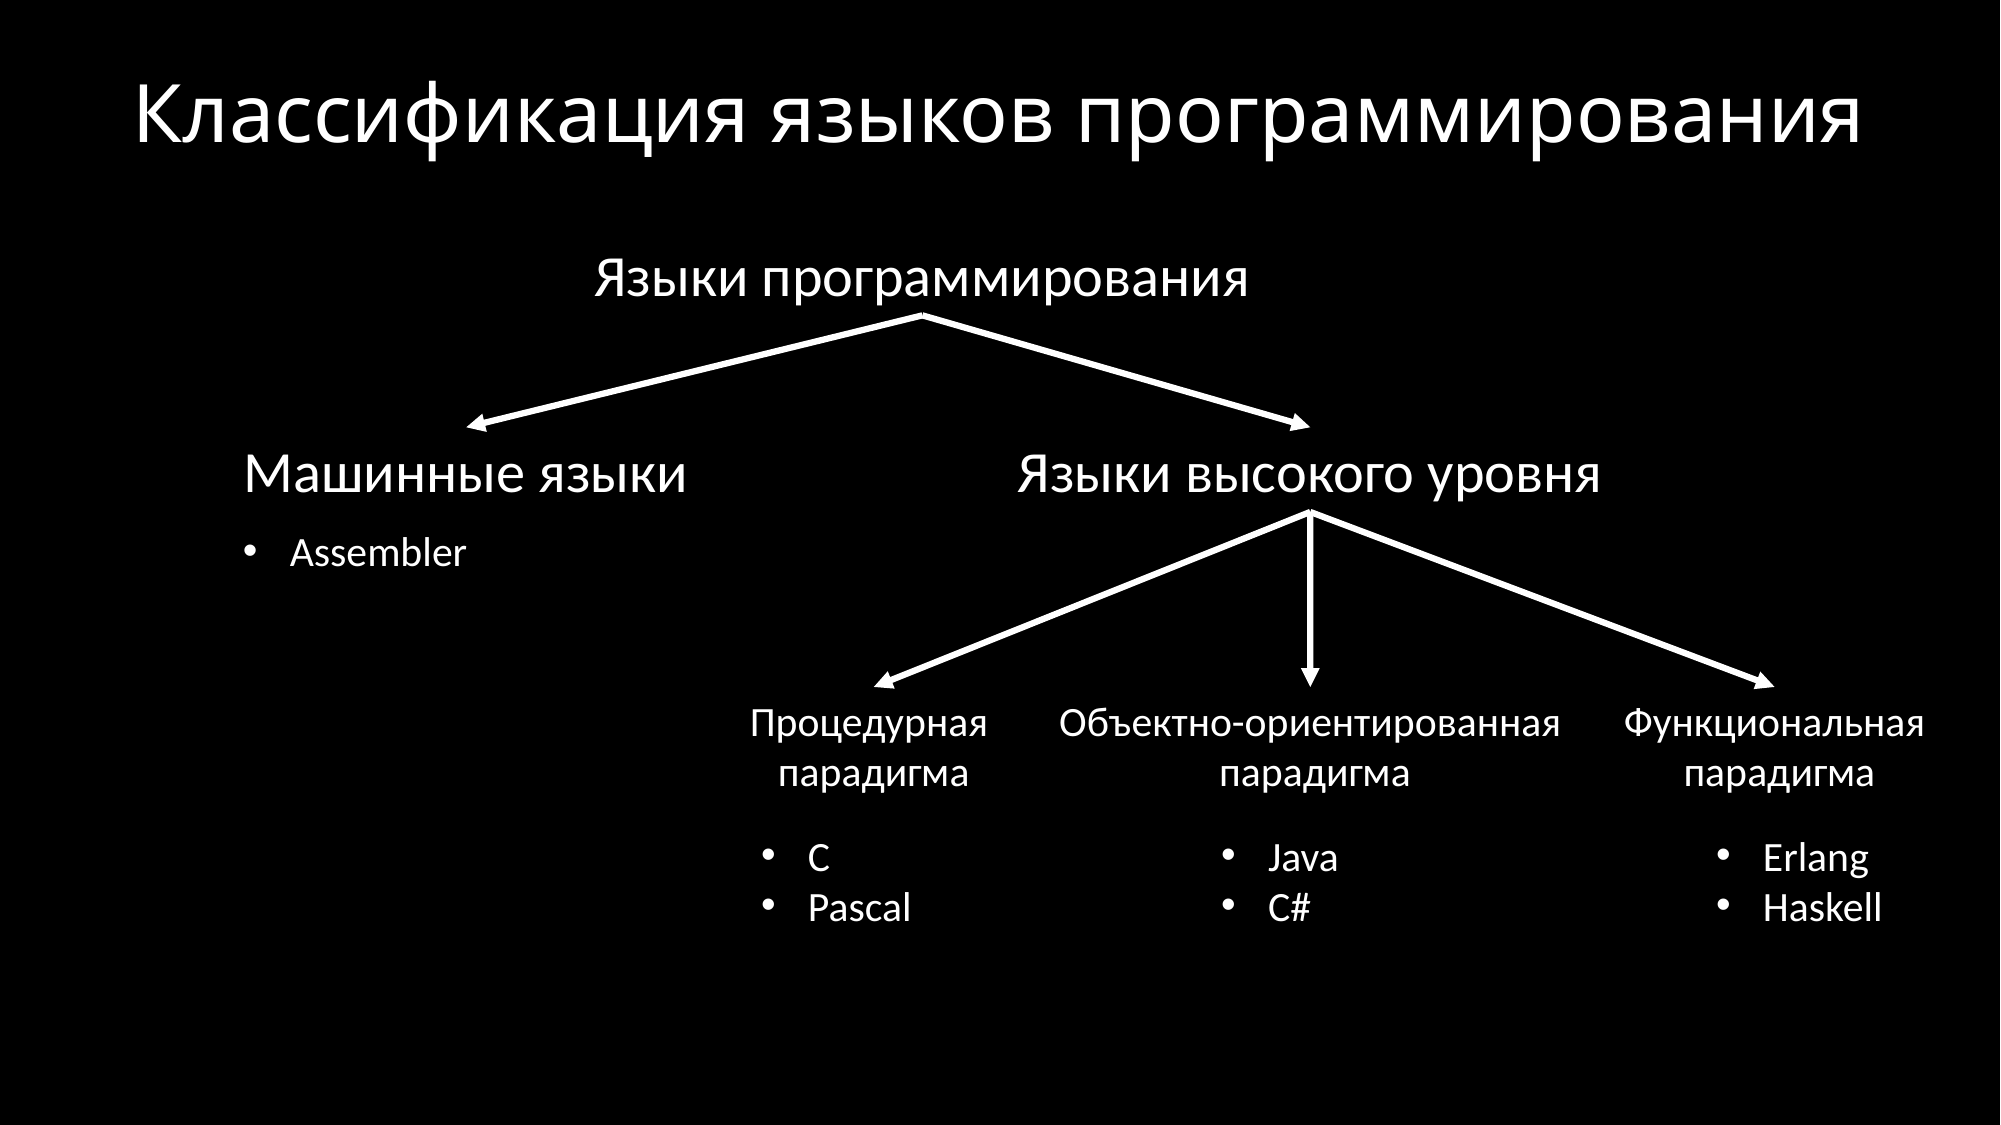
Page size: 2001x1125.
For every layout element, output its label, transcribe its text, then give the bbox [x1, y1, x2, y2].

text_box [873, 512, 1310, 687]
text_box Языки высокого уровня [1003, 427, 1618, 512]
text_box Erlang Haskell [1701, 822, 1898, 937]
text_box Assembler [228, 517, 483, 583]
text_box Объектно-ориентированная парадигма [1044, 687, 1577, 802]
title Классификация языков программирования [116, 45, 1884, 168]
text_box Машинные языки [229, 427, 704, 512]
text_box Функциональная парадигма [1608, 686, 1941, 802]
text_box Языки программирования [579, 230, 1266, 316]
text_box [466, 316, 922, 428]
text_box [1310, 512, 1775, 687]
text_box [922, 316, 1311, 428]
text_box C Pascal [746, 822, 927, 937]
text_box Java C# [1206, 822, 1354, 937]
text_box Процедурная парадигма [735, 686, 1013, 802]
